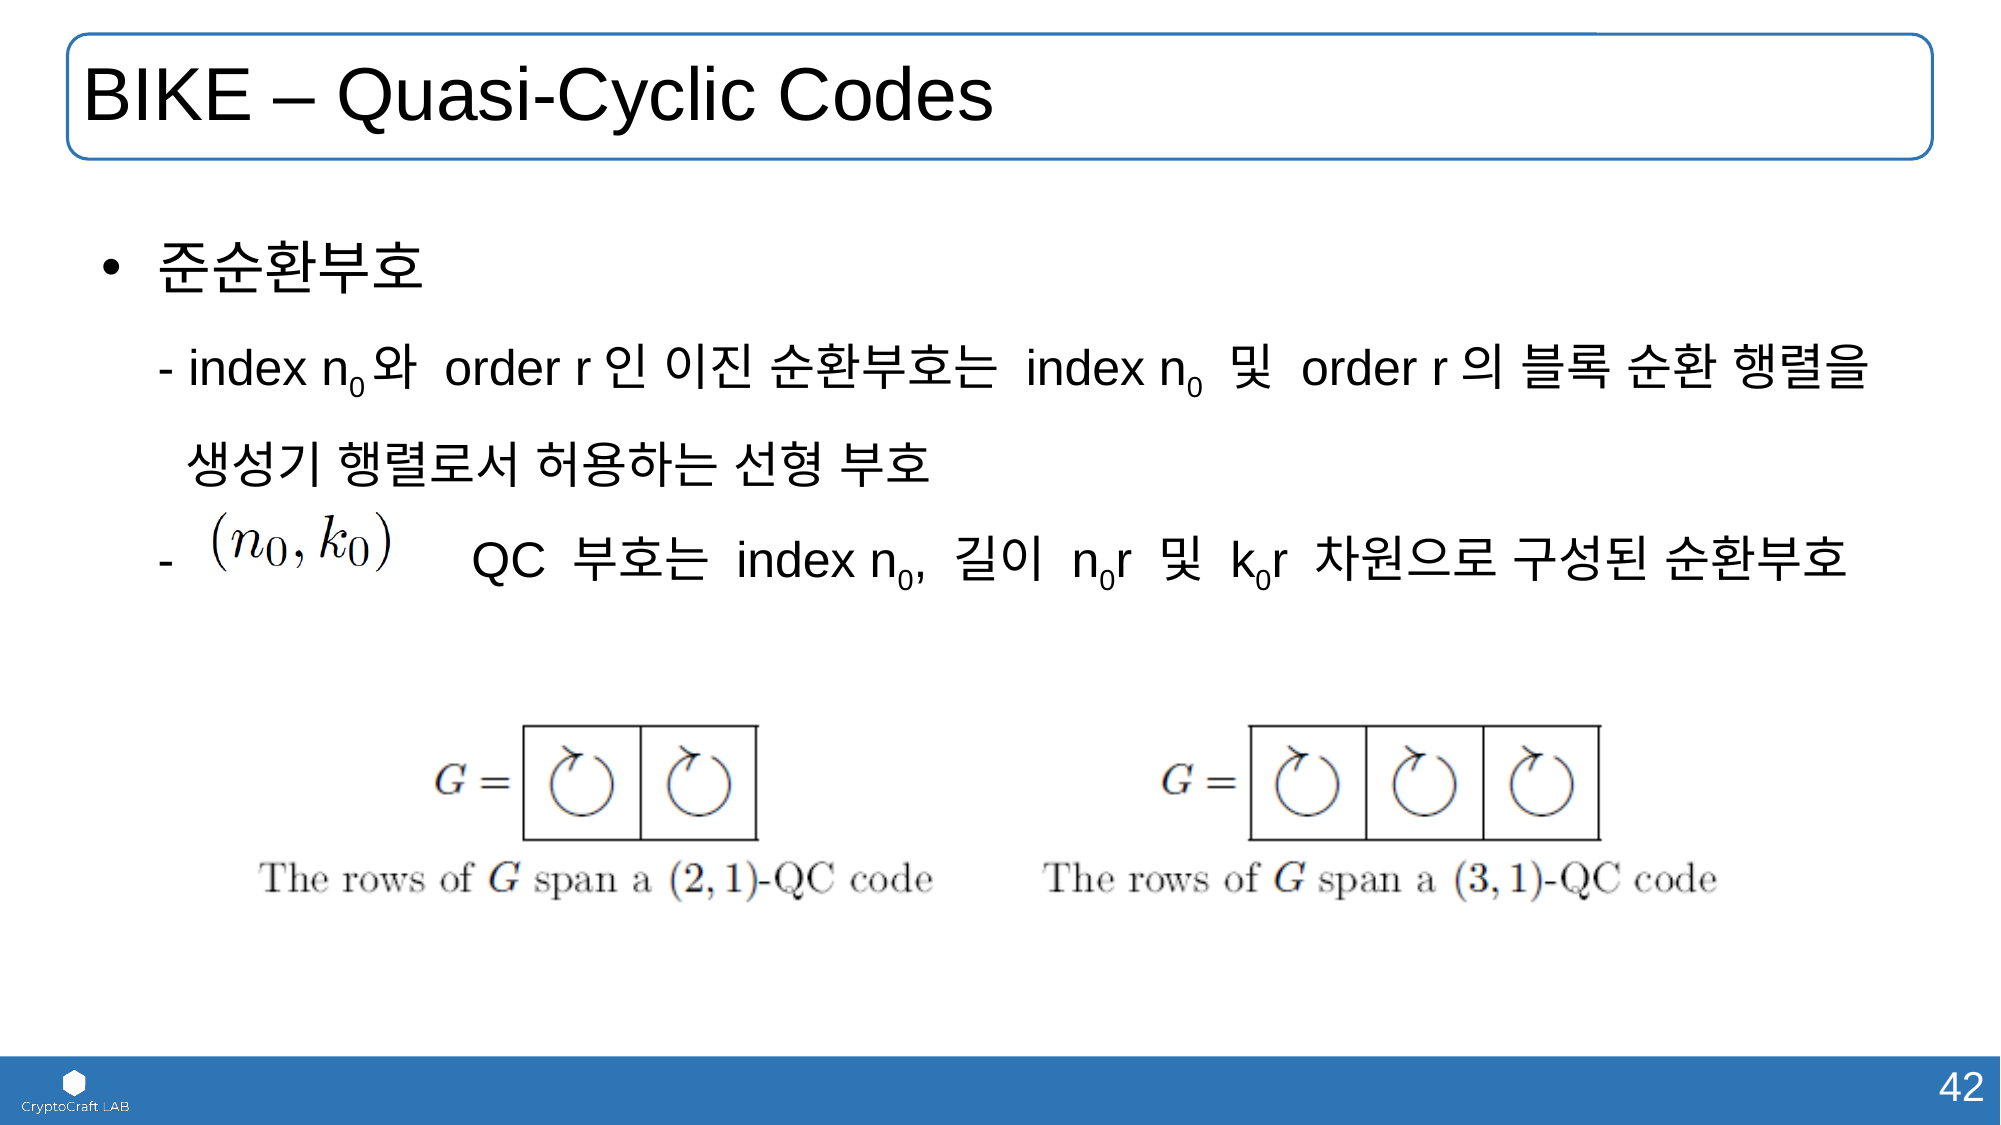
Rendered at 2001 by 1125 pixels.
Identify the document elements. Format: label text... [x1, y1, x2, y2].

picture [204, 504, 395, 578]
list 준순환부호 - index n0와 order r인 이진 순환부호는 index n0 및 order r의 블록 순환 행렬을 생성기 행렬로서 허용하는 선형 부호 - QC 부호는 index n0, 길이 n0r 및 k0r 차원으로 구성된 순환부호 [67, 189, 1933, 1019]
picture [13, 1061, 138, 1123]
title BIKE – Quasi-Cyclic Codes [67, 34, 1933, 160]
picture [224, 689, 1778, 935]
